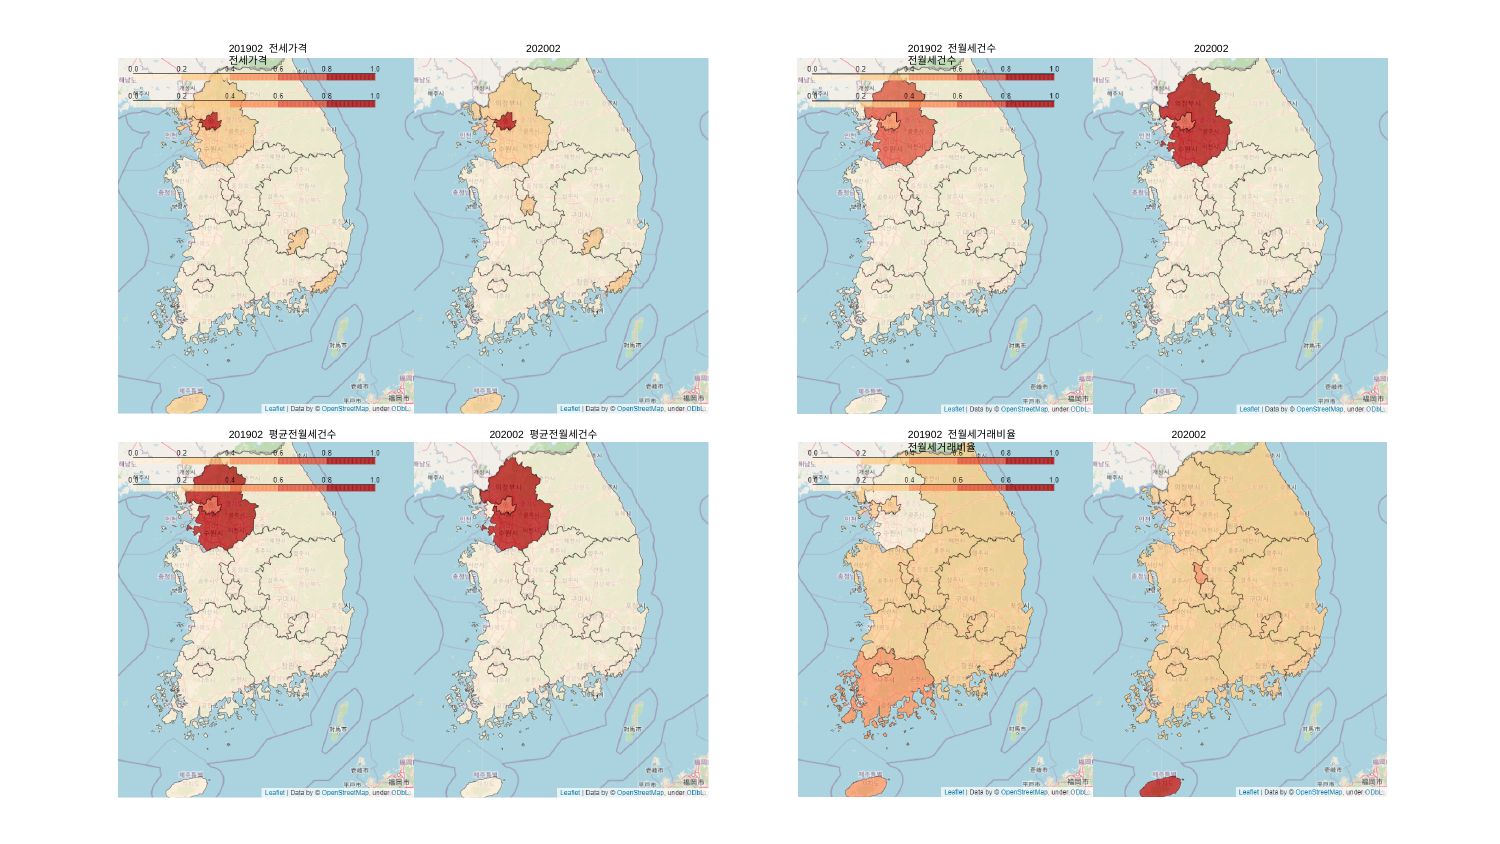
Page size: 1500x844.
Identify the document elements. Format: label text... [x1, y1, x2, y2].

picture [117, 58, 709, 414]
picture [796, 442, 1388, 798]
text_box 201902 전월세건수 202002 전월세건수 [892, 26, 1292, 57]
text_box 201902 전세가격 202002 전세가격 [213, 26, 613, 57]
text_box 201902 평균전월세건수 202002 평균전월세건수 [213, 421, 613, 441]
picture [117, 442, 709, 798]
text_box 201902 전월세거래비율 202002 전월세거래비율 [892, 421, 1292, 441]
picture [796, 58, 1388, 414]
